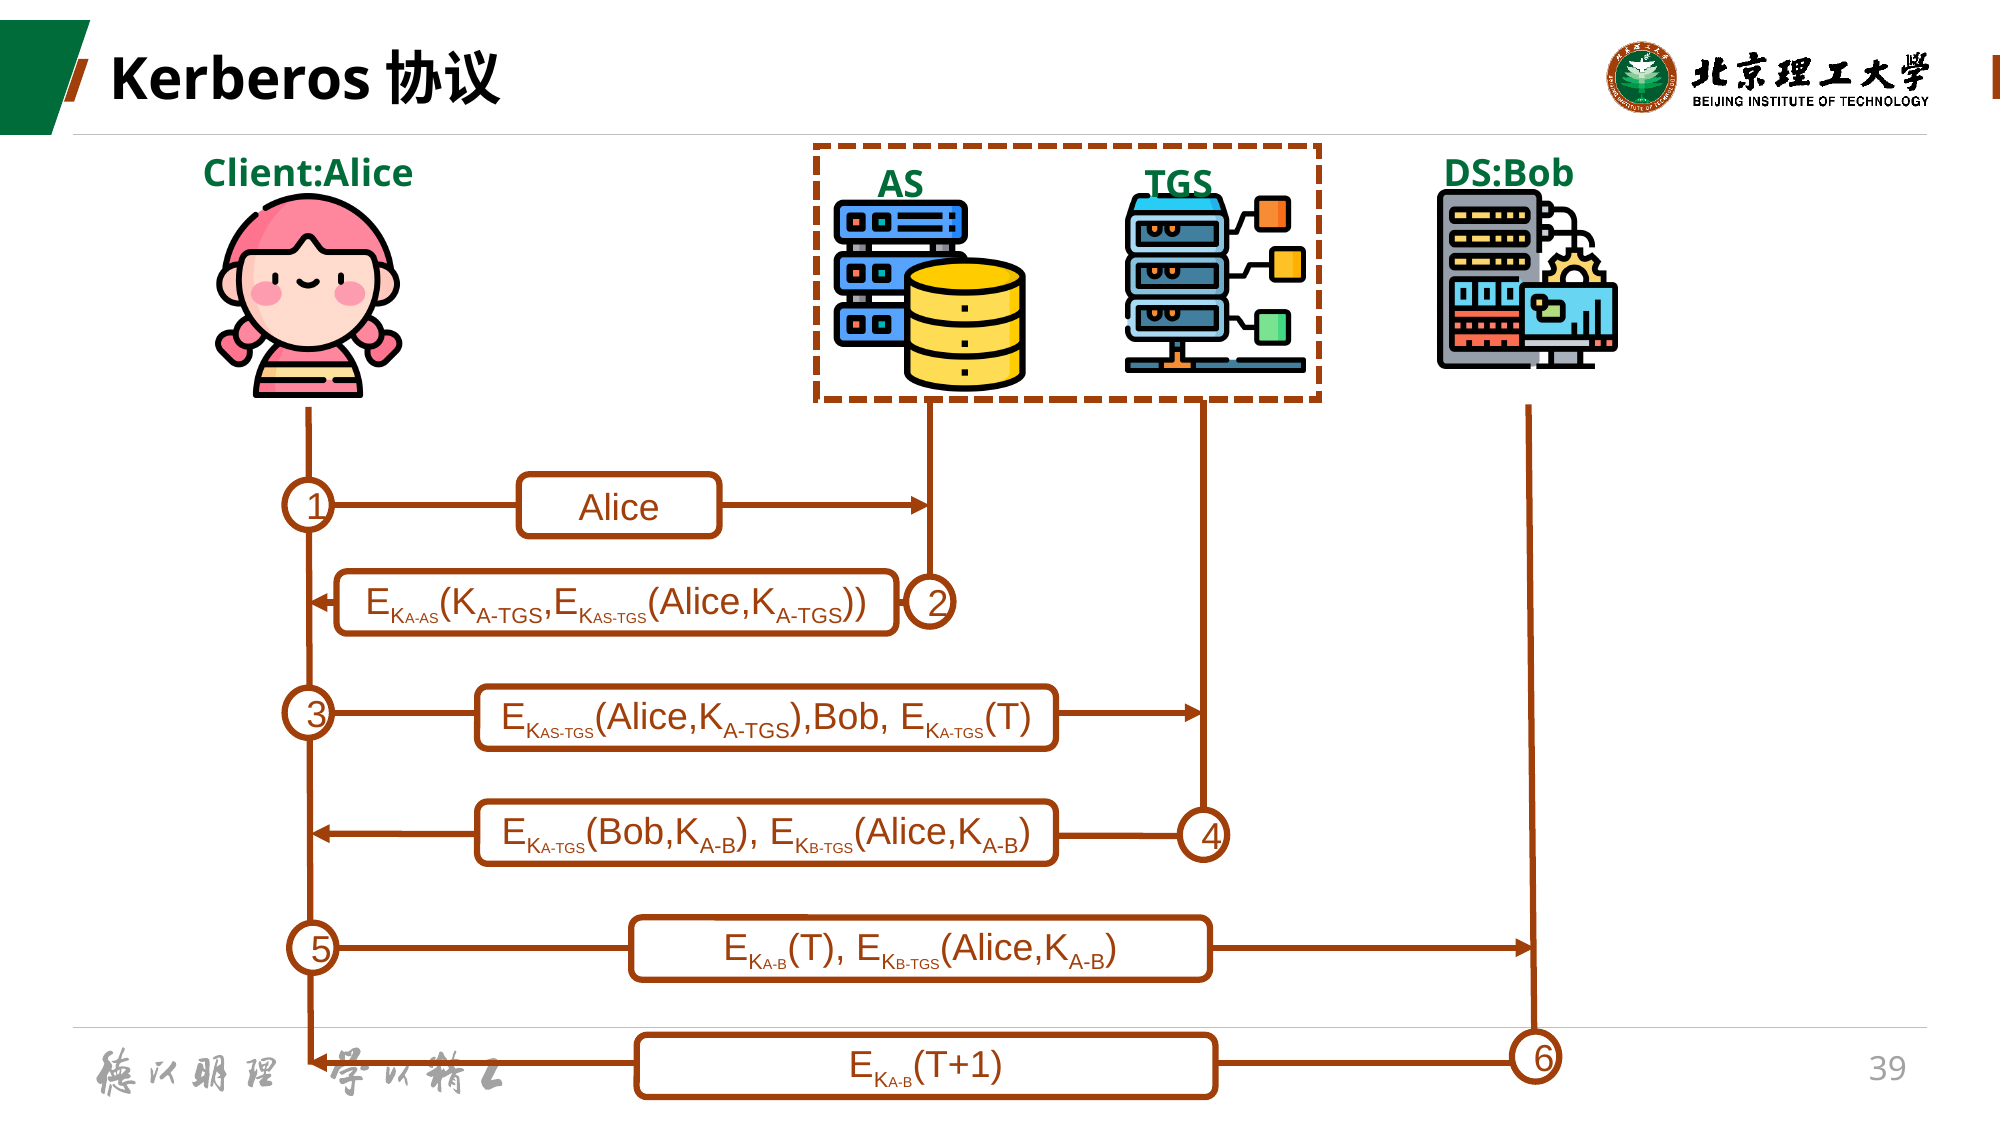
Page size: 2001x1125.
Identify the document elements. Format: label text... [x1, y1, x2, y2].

text_box [816, 145, 1319, 400]
picture [206, 193, 411, 398]
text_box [1528, 404, 1535, 917]
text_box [284, 474, 930, 537]
title Kerberos协议 [94, 40, 1513, 120]
picture [827, 193, 1032, 398]
picture [1125, 193, 1306, 373]
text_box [310, 801, 1228, 864]
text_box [284, 686, 1204, 749]
picture [1437, 189, 1618, 369]
text_box AS [824, 139, 977, 145]
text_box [308, 1031, 1560, 1098]
text_box TGS [1102, 139, 1255, 213]
picture [1606, 41, 1929, 113]
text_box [289, 917, 1535, 980]
text_box Client:Alice [157, 127, 460, 201]
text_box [1528, 980, 1535, 1031]
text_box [308, 571, 954, 634]
text_box DS:Bob [1401, 127, 1617, 201]
